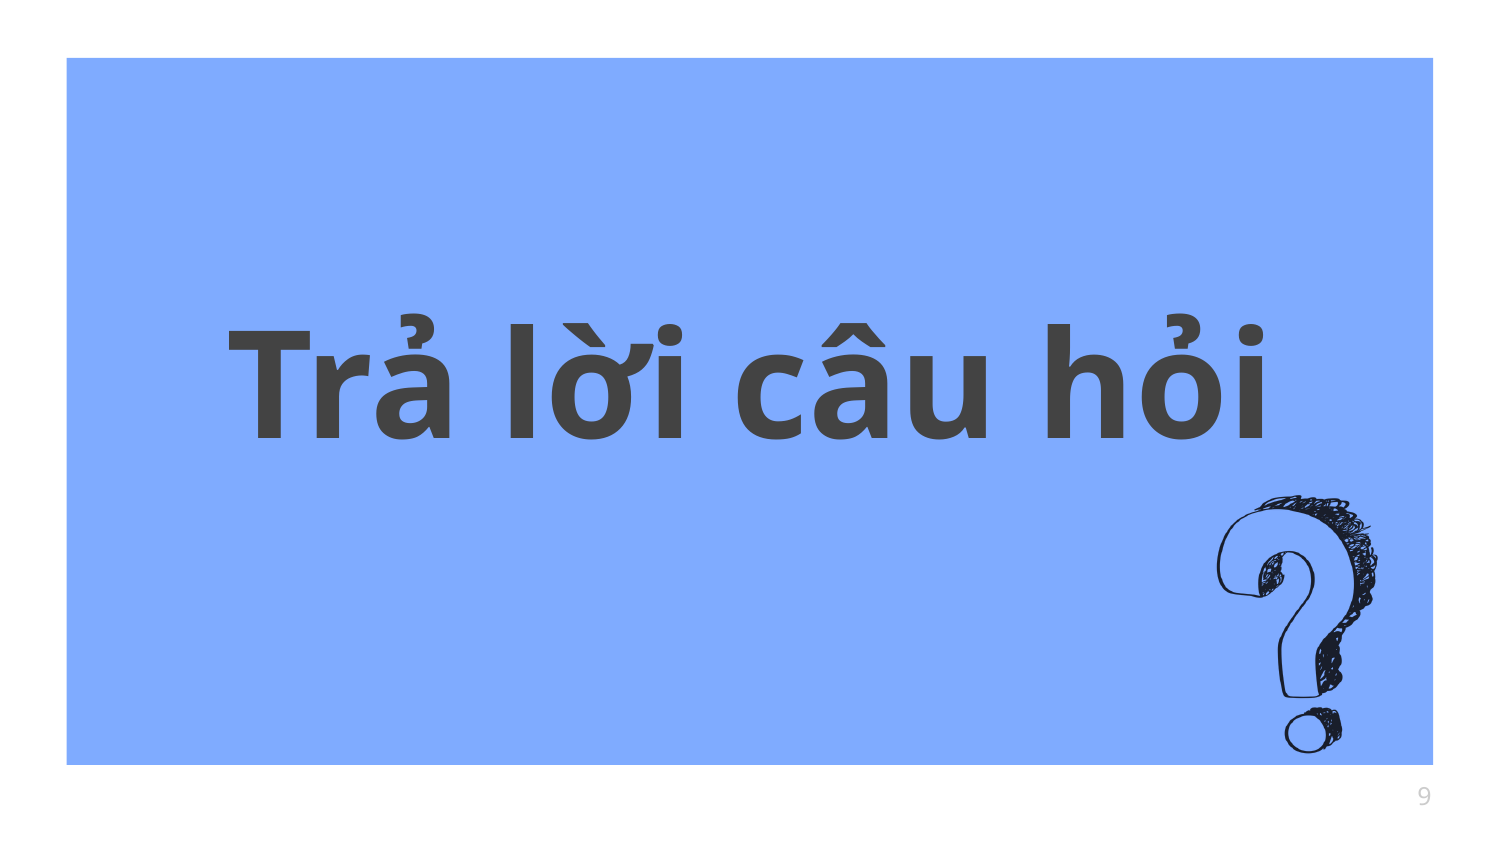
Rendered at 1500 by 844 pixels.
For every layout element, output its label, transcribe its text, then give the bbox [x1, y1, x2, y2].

picture [1155, 483, 1438, 766]
title Trả lời câu hỏi [0, 404, 1500, 484]
slide_number 9 [1402, 764, 1493, 830]
